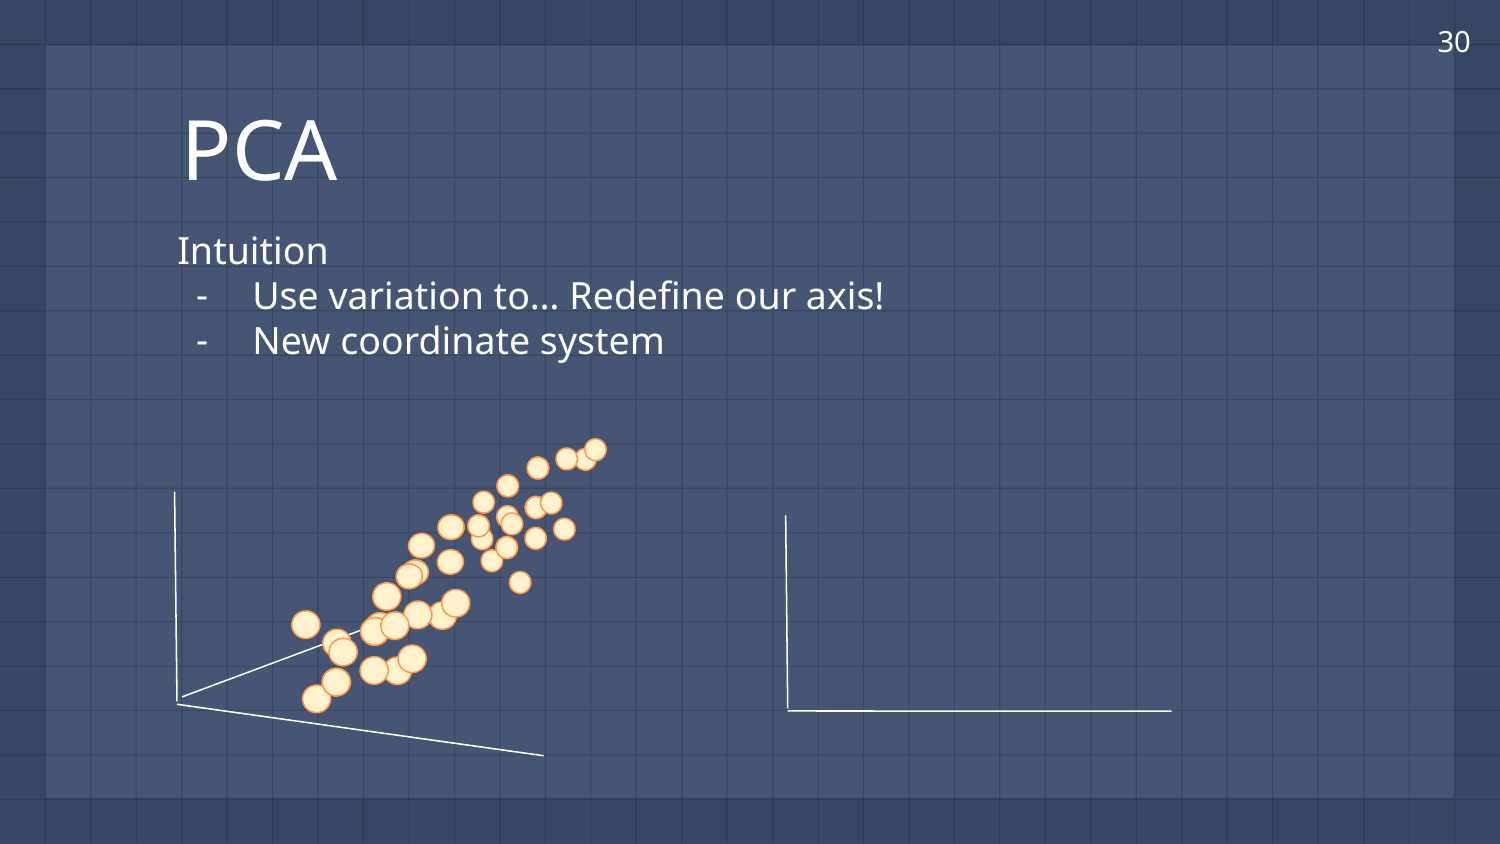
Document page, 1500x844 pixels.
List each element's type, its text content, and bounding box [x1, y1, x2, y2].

text_box [525, 496, 546, 519]
text_box [501, 513, 523, 535]
text_box [525, 527, 547, 550]
text_box [509, 571, 531, 594]
text_box [405, 560, 429, 584]
text_box [527, 457, 549, 479]
text_box Intuition Use variation to… Redefine our axis! New coordinate system [162, 211, 1291, 467]
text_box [176, 703, 544, 756]
text_box PCA [166, 74, 1334, 212]
text_box [441, 589, 470, 617]
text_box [174, 491, 178, 702]
text_box [496, 536, 518, 559]
text_box [553, 518, 576, 540]
text_box [467, 515, 490, 537]
text_box [430, 601, 457, 630]
text_box [408, 533, 435, 558]
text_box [181, 611, 411, 698]
text_box [473, 491, 495, 514]
text_box [576, 448, 596, 471]
text_box [396, 564, 423, 589]
text_box [540, 492, 562, 514]
text_box [556, 448, 578, 470]
text_box [438, 514, 464, 540]
text_box [471, 530, 493, 550]
text_box [496, 505, 518, 526]
slide_number ‹#› [1408, 0, 1500, 88]
text_box [437, 549, 464, 575]
text_box [497, 475, 519, 497]
text_box [584, 438, 607, 461]
text_box [416, 645, 427, 672]
text_box [372, 582, 401, 610]
text_box [481, 549, 503, 572]
text_box [404, 601, 432, 629]
